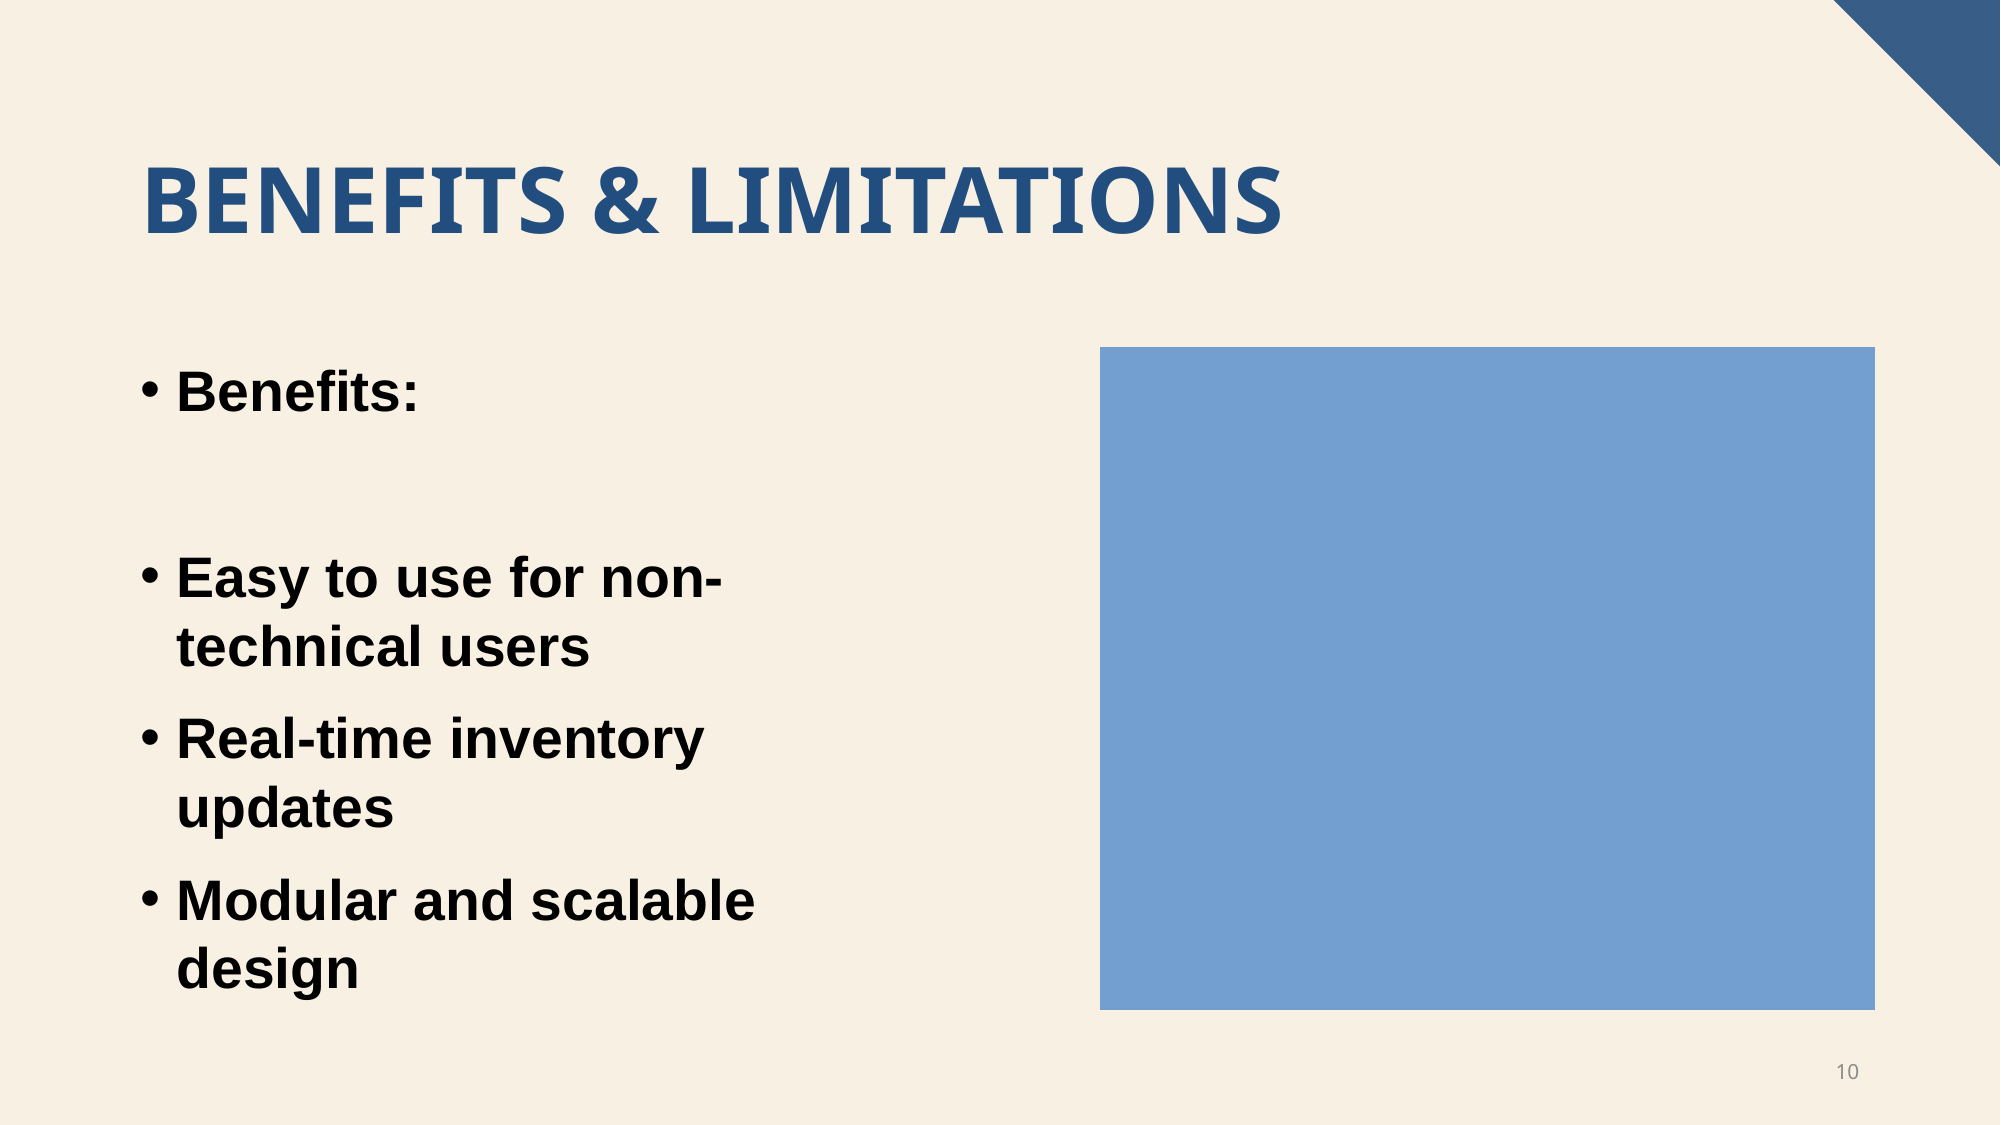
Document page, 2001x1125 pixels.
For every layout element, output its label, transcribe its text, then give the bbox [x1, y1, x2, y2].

slide_number 10 [1799, 1042, 1875, 1103]
title Benefits & limitations [125, 146, 1875, 311]
list Benefits: Easy to use for non-technical users Real-time inventory updates Modular and scalable design [125, 347, 832, 1010]
